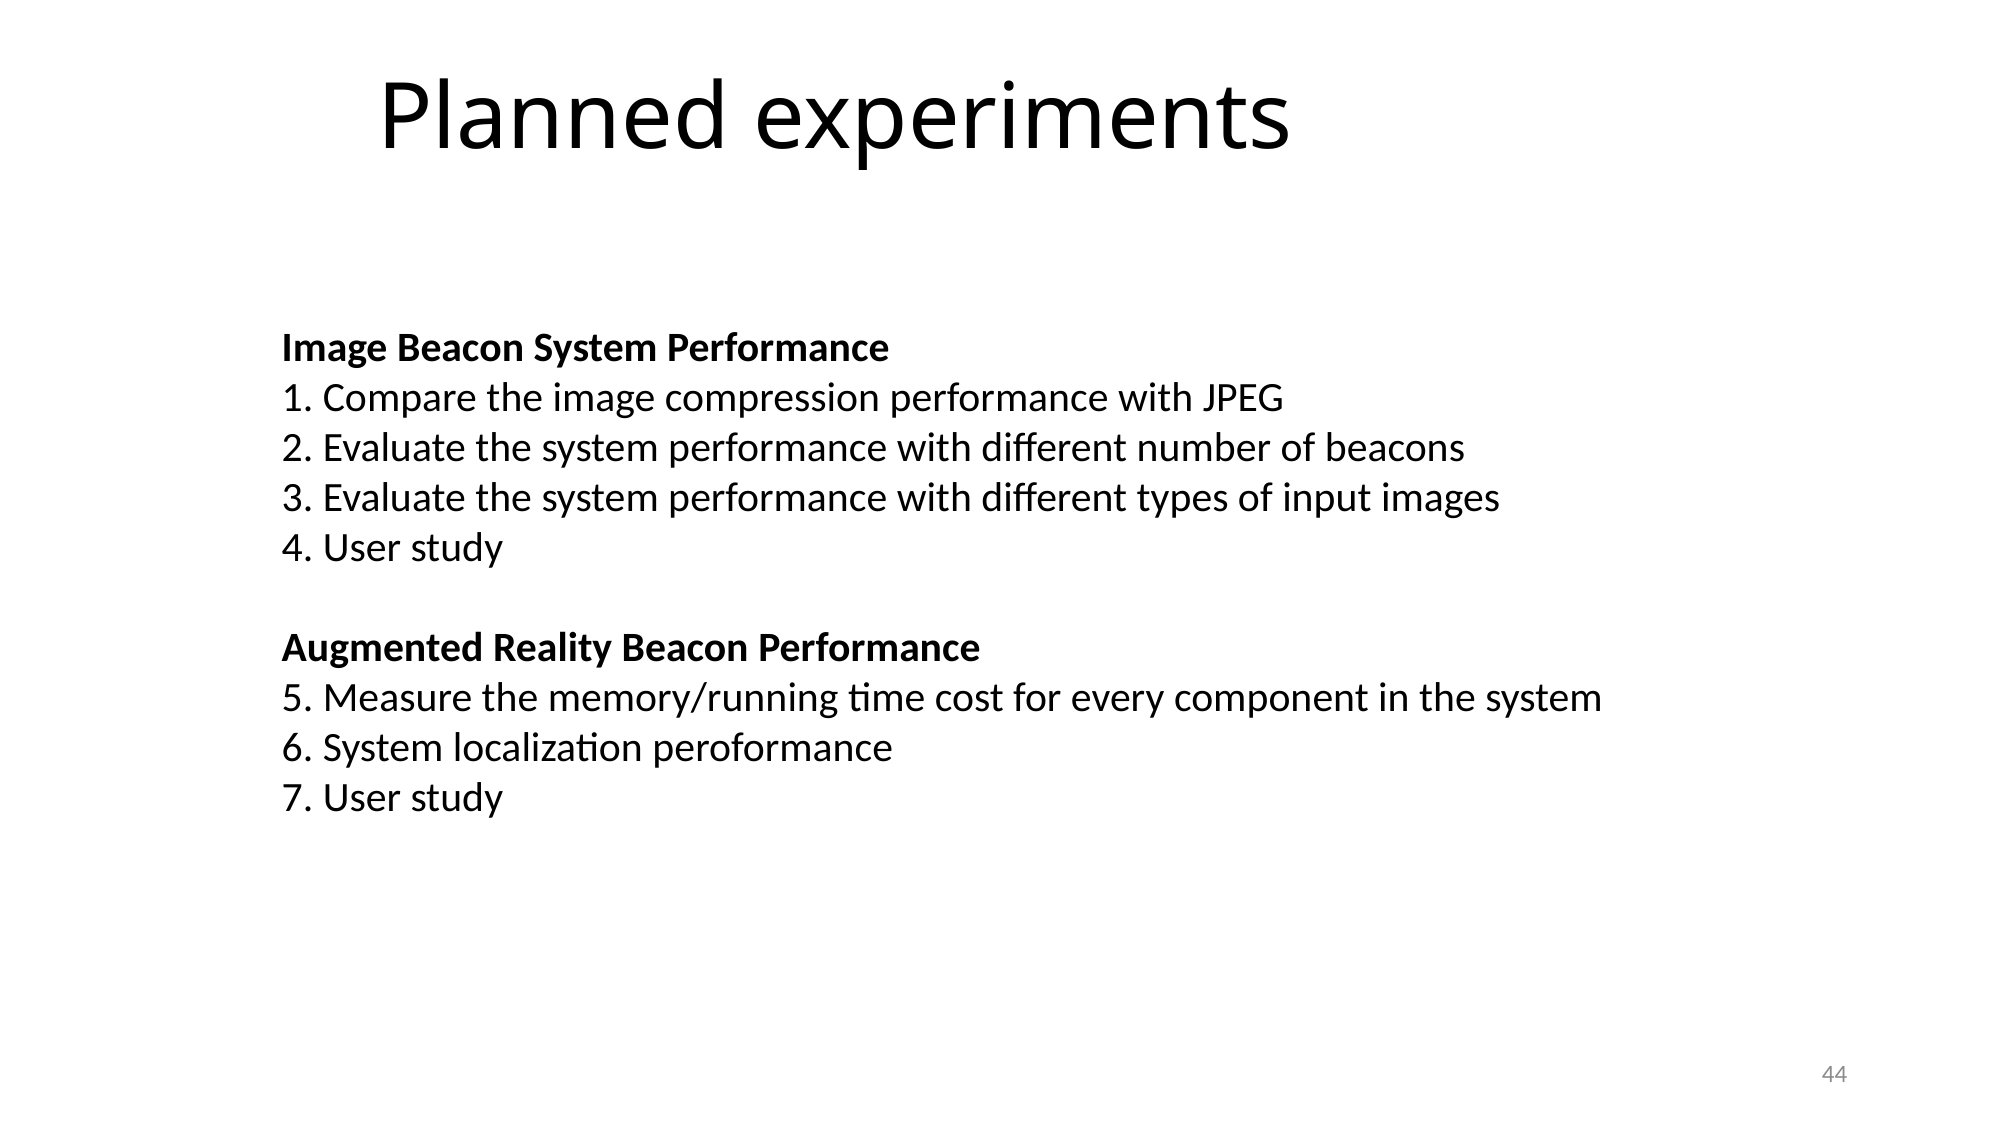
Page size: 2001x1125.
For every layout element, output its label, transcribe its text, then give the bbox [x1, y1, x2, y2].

slide_number 44 [1412, 1042, 1863, 1103]
text_box Image Beacon System Performance 1. Compare the image compression performance with JPEG 2. Evaluate the system performance with different number of beacons 3. Evaluate the system performance with different types of input images 4. User study Augmented Reality Beacon Performance 5. Measure the memory/running time cost for every component in the system 6. System localization peroformance 7. User study [266, 312, 1675, 888]
text_box Planned experiments [362, 40, 1430, 183]
